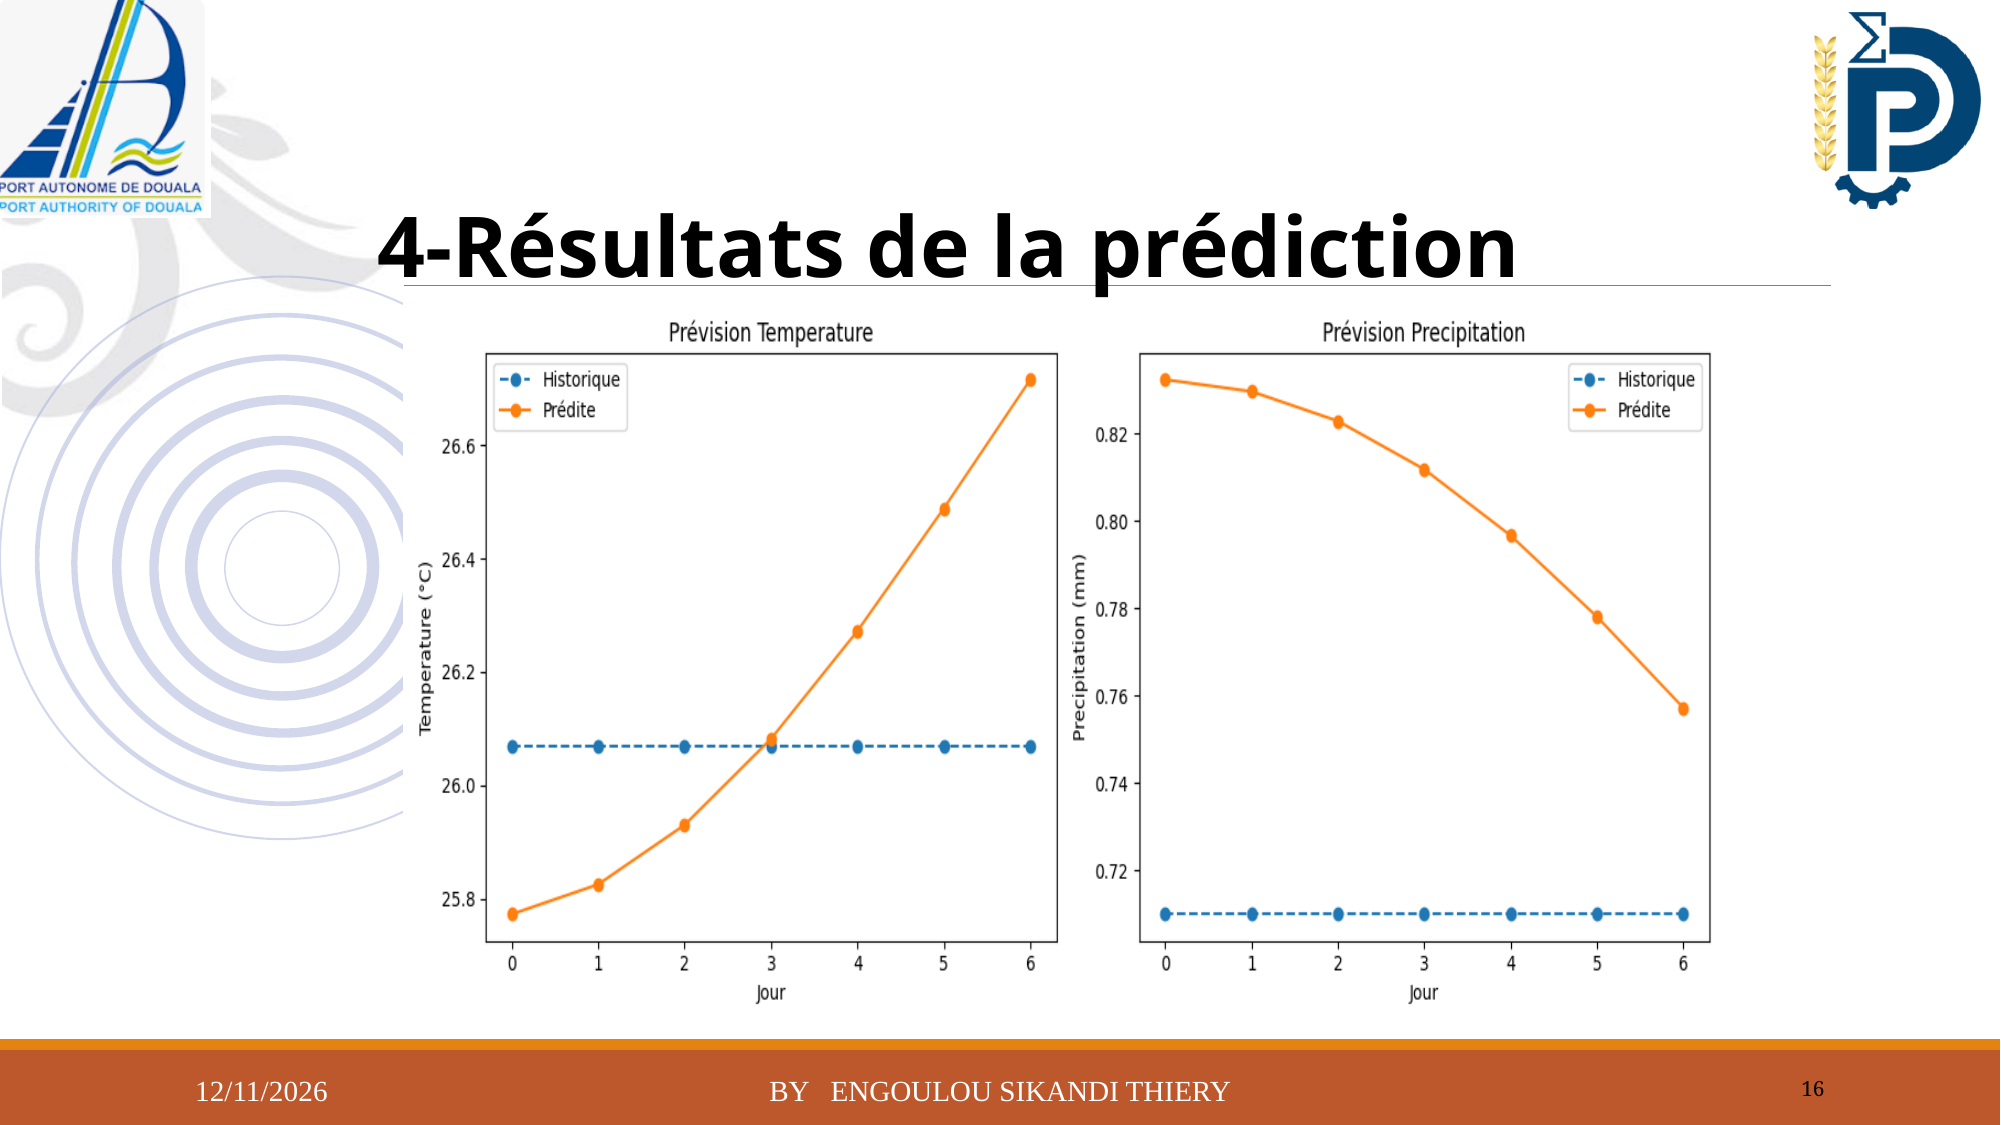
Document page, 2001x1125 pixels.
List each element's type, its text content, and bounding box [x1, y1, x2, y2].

picture [0, 0, 405, 276]
text_box 4-Résultats de la prédiction [413, 149, 1624, 295]
picture [1795, 0, 1991, 224]
slide_number 16 [1624, 1059, 1840, 1120]
picture [403, 298, 1727, 1027]
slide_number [180, 1059, 586, 1120]
footer By ENGOULOU SIKANDI Thiery [604, 1059, 1396, 1120]
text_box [0, 276, 565, 840]
